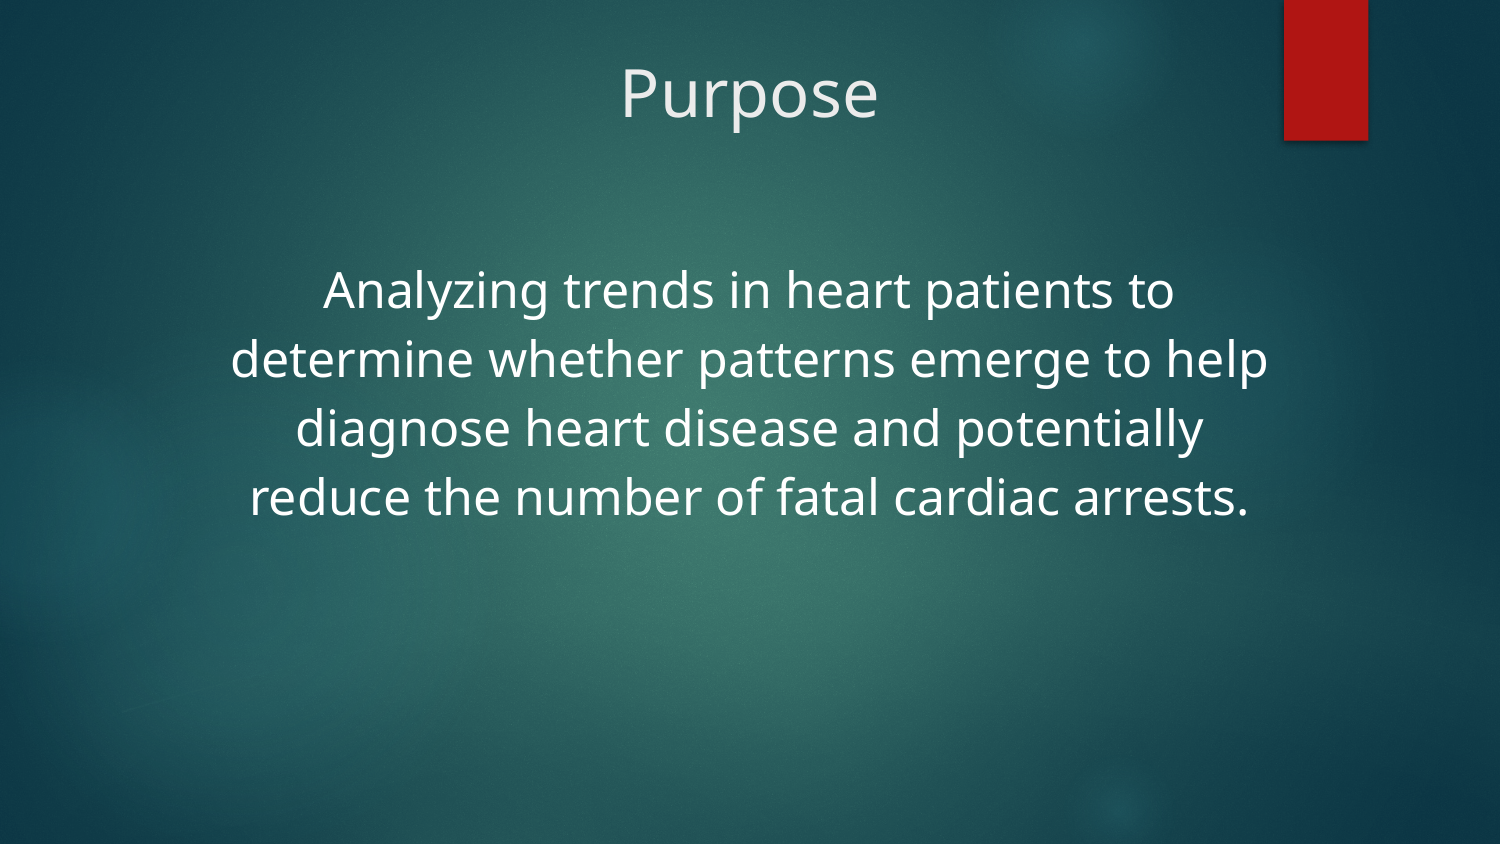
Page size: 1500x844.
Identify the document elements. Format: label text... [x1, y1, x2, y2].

picture [0, 0, 1500, 844]
list Analyzing trends in heart patients to determine whether patterns emerge to help diagnose heart disease and potentially reduce the number of fatal cardiac arrests. [199, 244, 1301, 761]
title Purpose [171, 45, 1329, 218]
